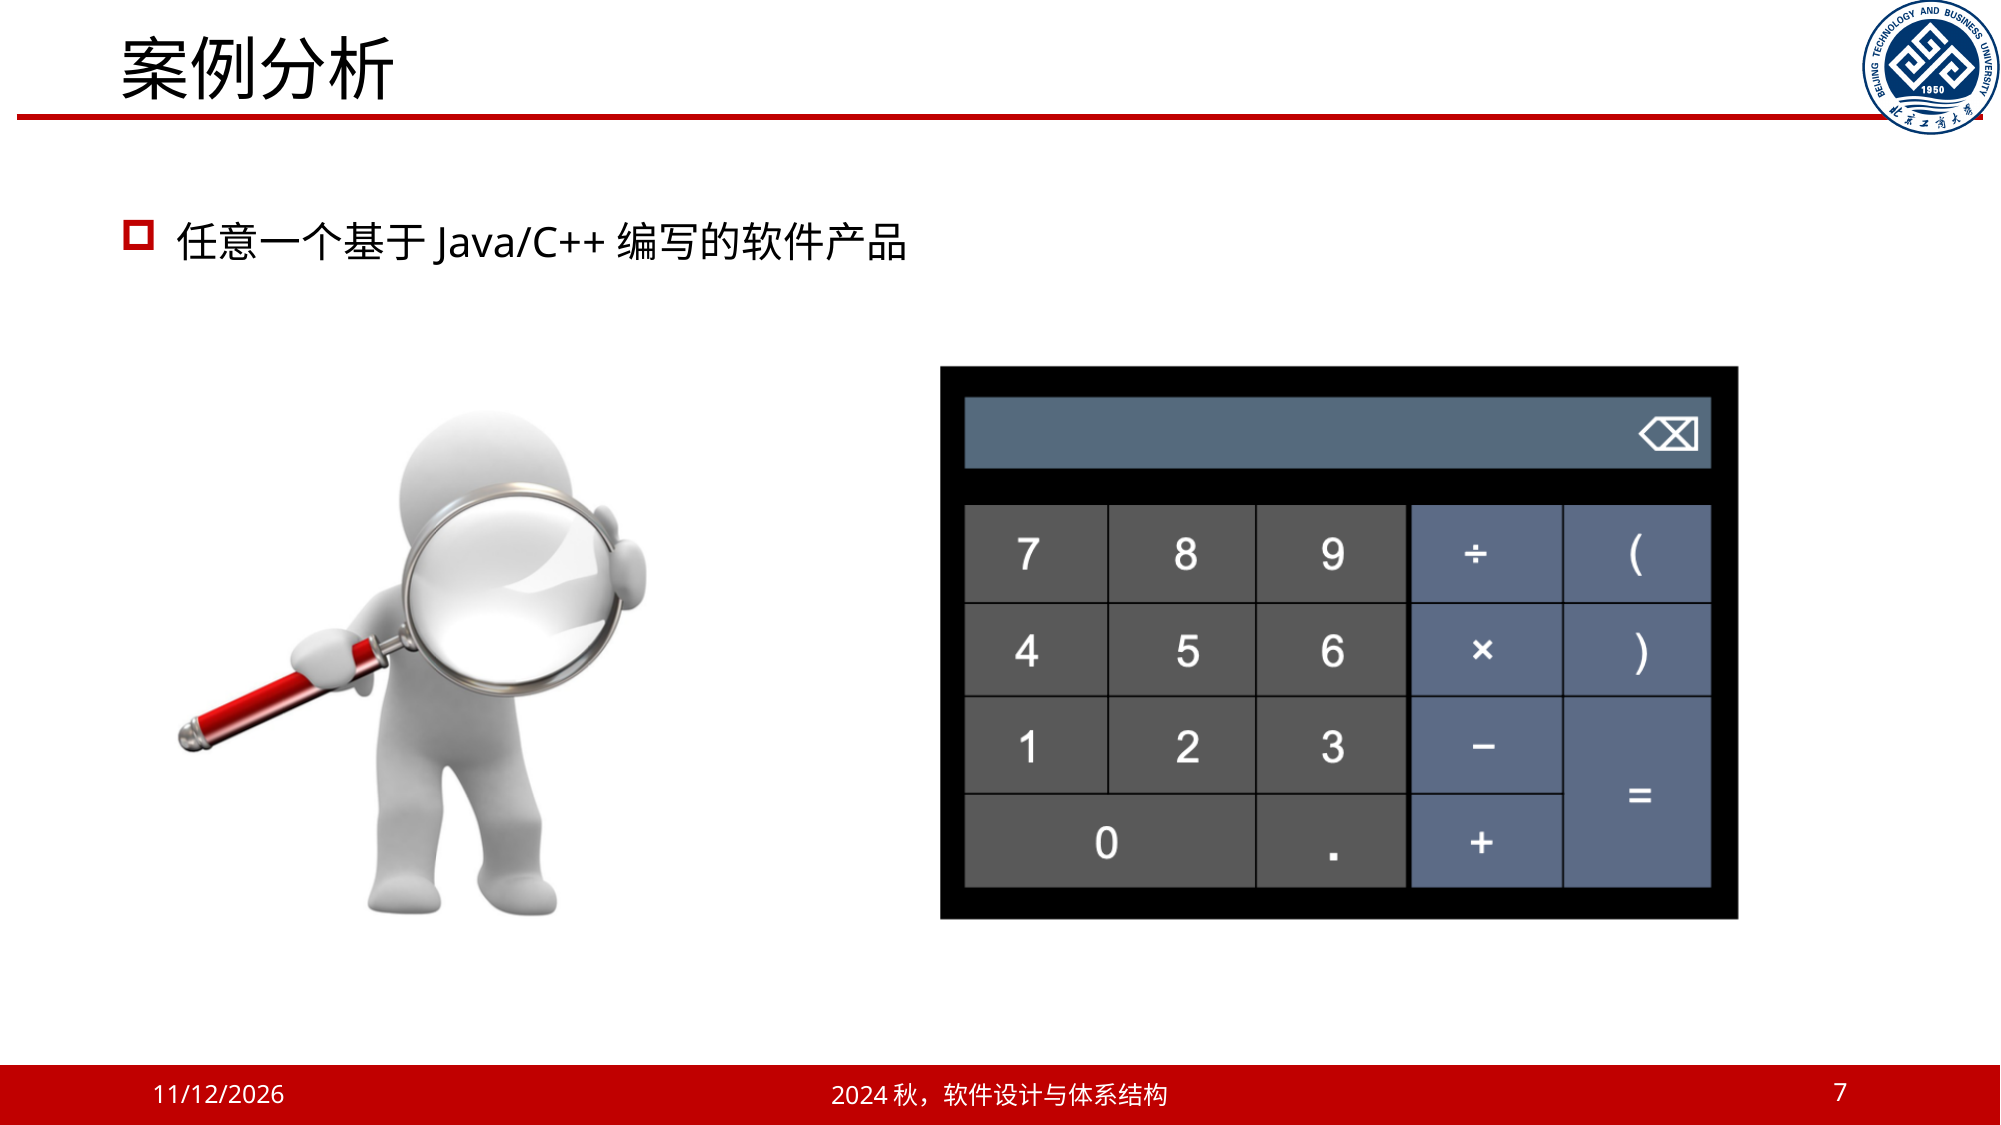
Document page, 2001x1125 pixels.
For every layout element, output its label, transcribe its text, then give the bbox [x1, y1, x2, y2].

picture [147, 381, 699, 948]
slide_number 7 [1412, 1063, 1863, 1124]
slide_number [137, 1065, 588, 1125]
text_box 任意一个基于Java/C++编写的软件产品 [105, 183, 1863, 274]
title 案例分析 [105, 27, 1861, 116]
picture [1861, 0, 2000, 135]
text_box [0, 1063, 2000, 1125]
picture [907, 331, 1768, 948]
footer 2024秋，软件设计与体系结构 [662, 1065, 1338, 1125]
